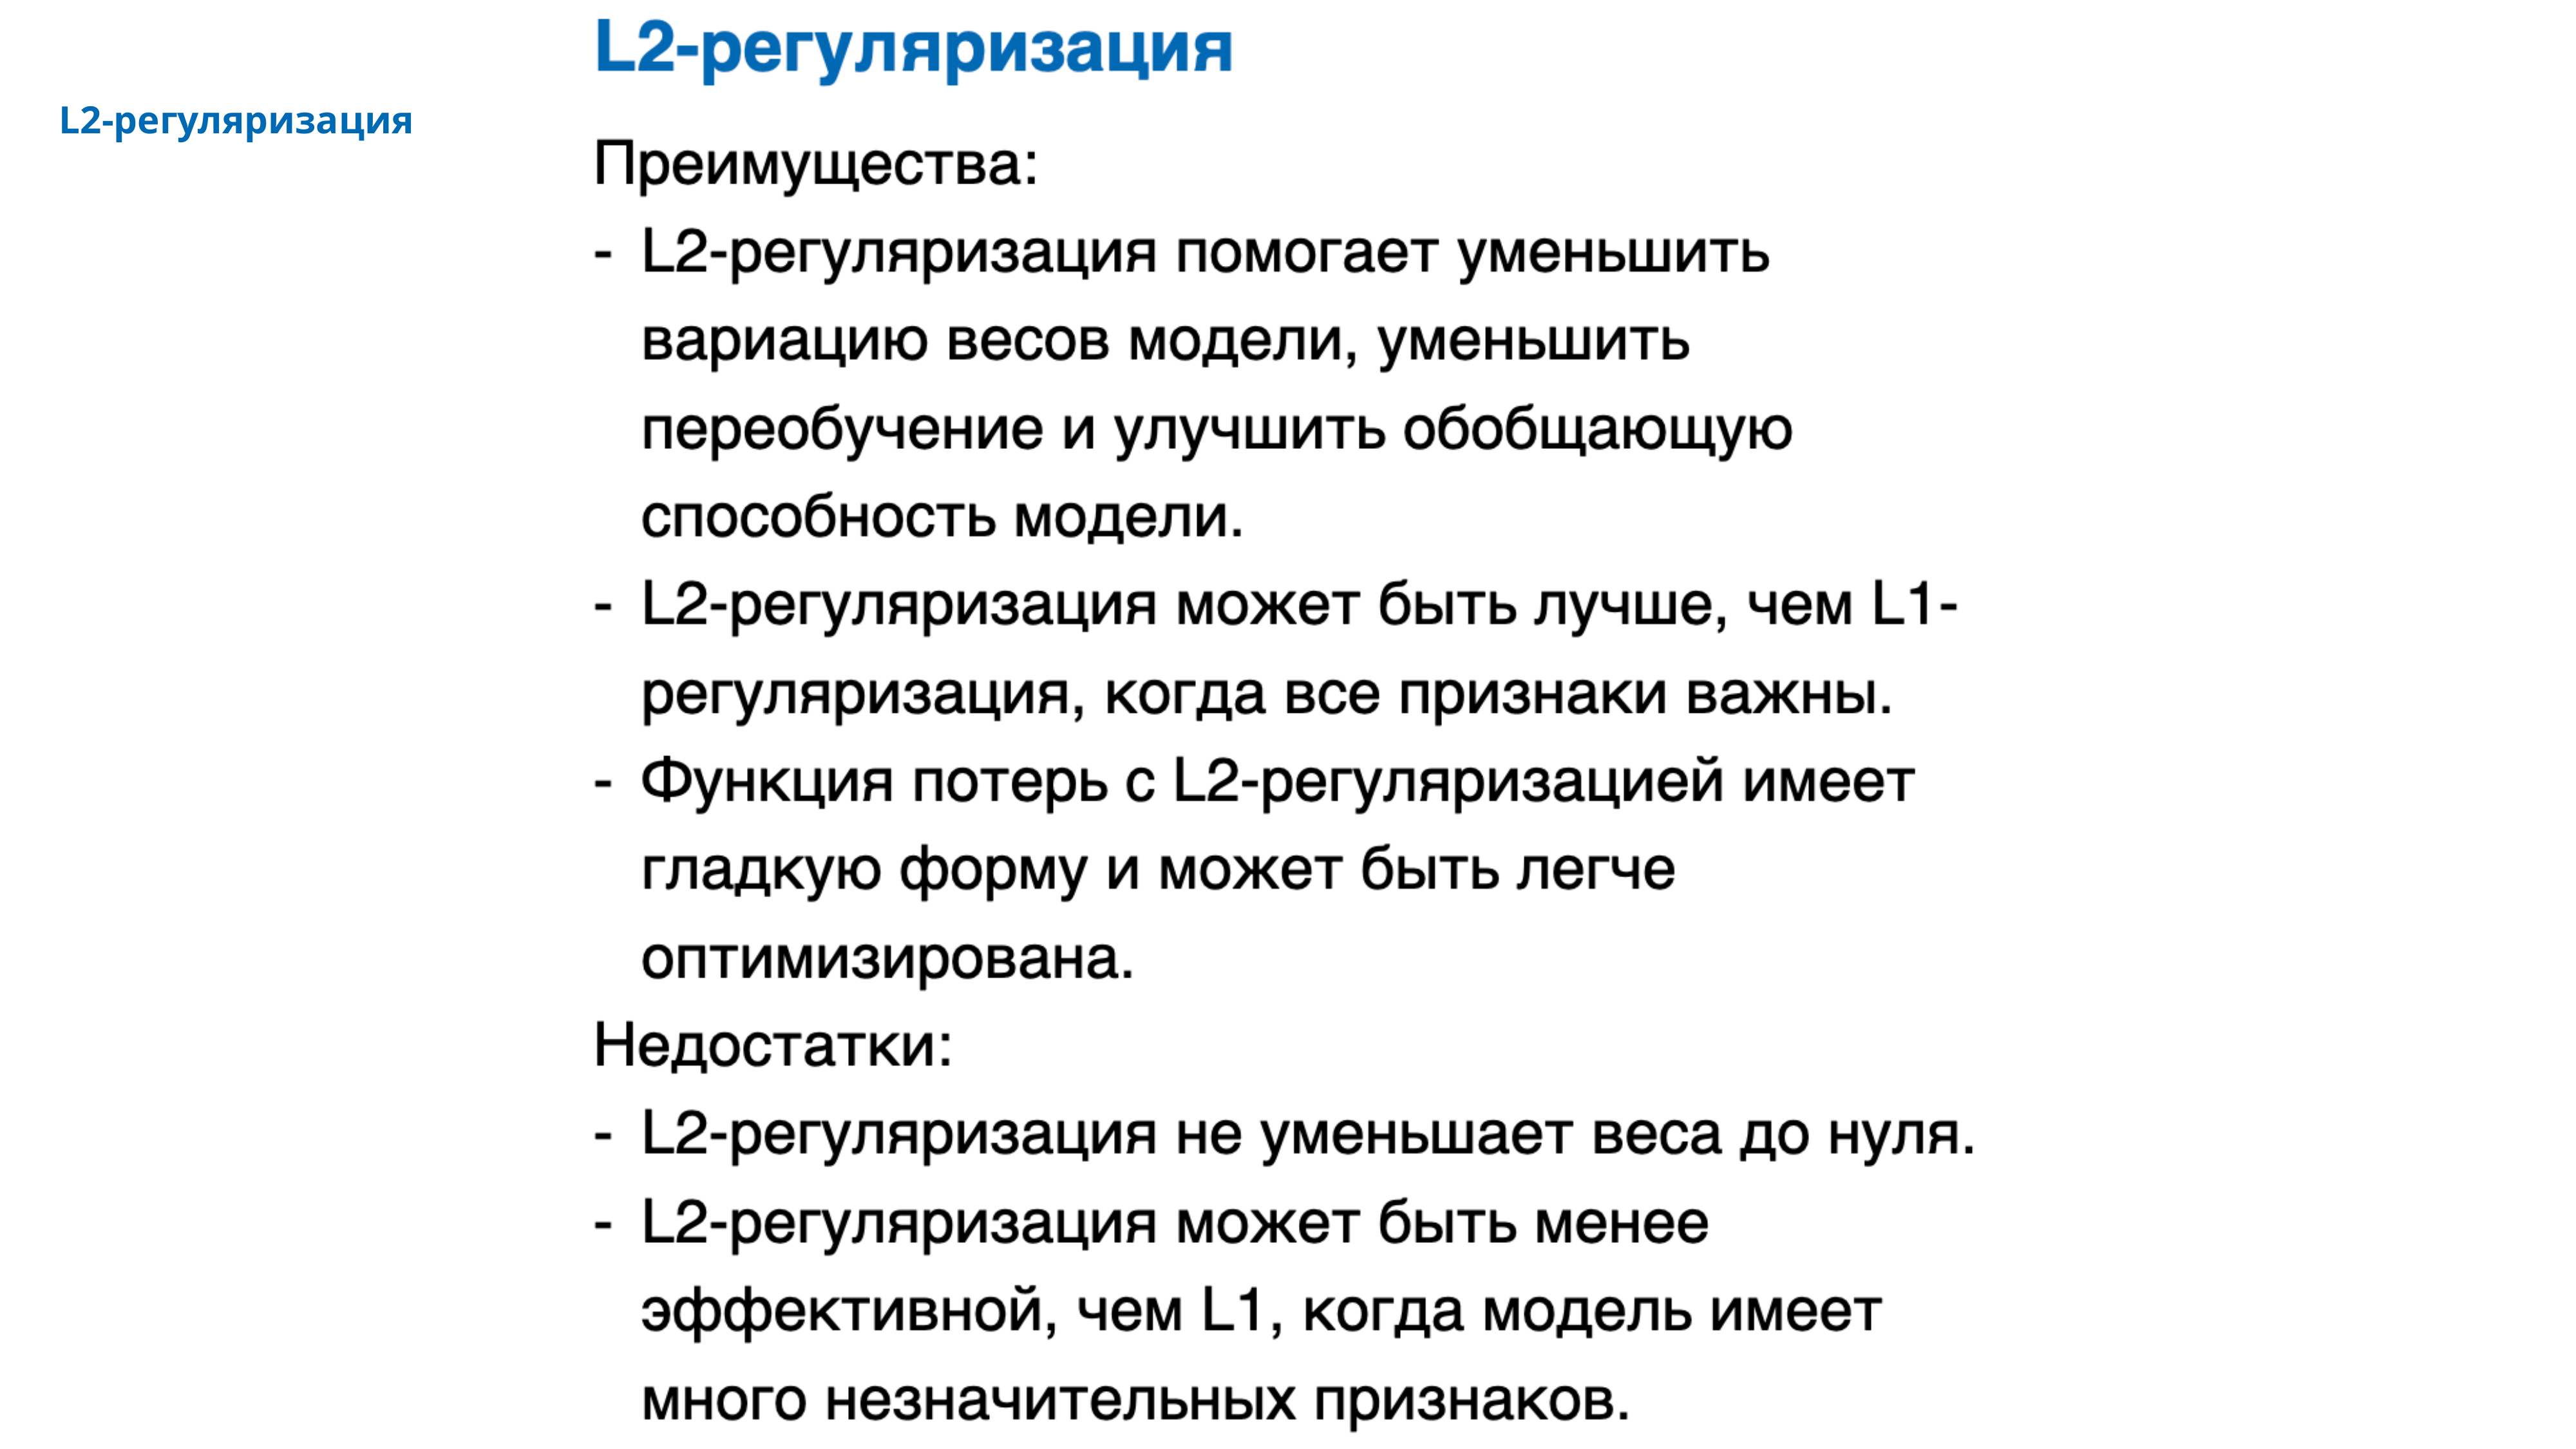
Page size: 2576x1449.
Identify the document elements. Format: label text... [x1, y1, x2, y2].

picture [583, 0, 1993, 1449]
text_box L2-регуляризация [49, 77, 578, 151]
